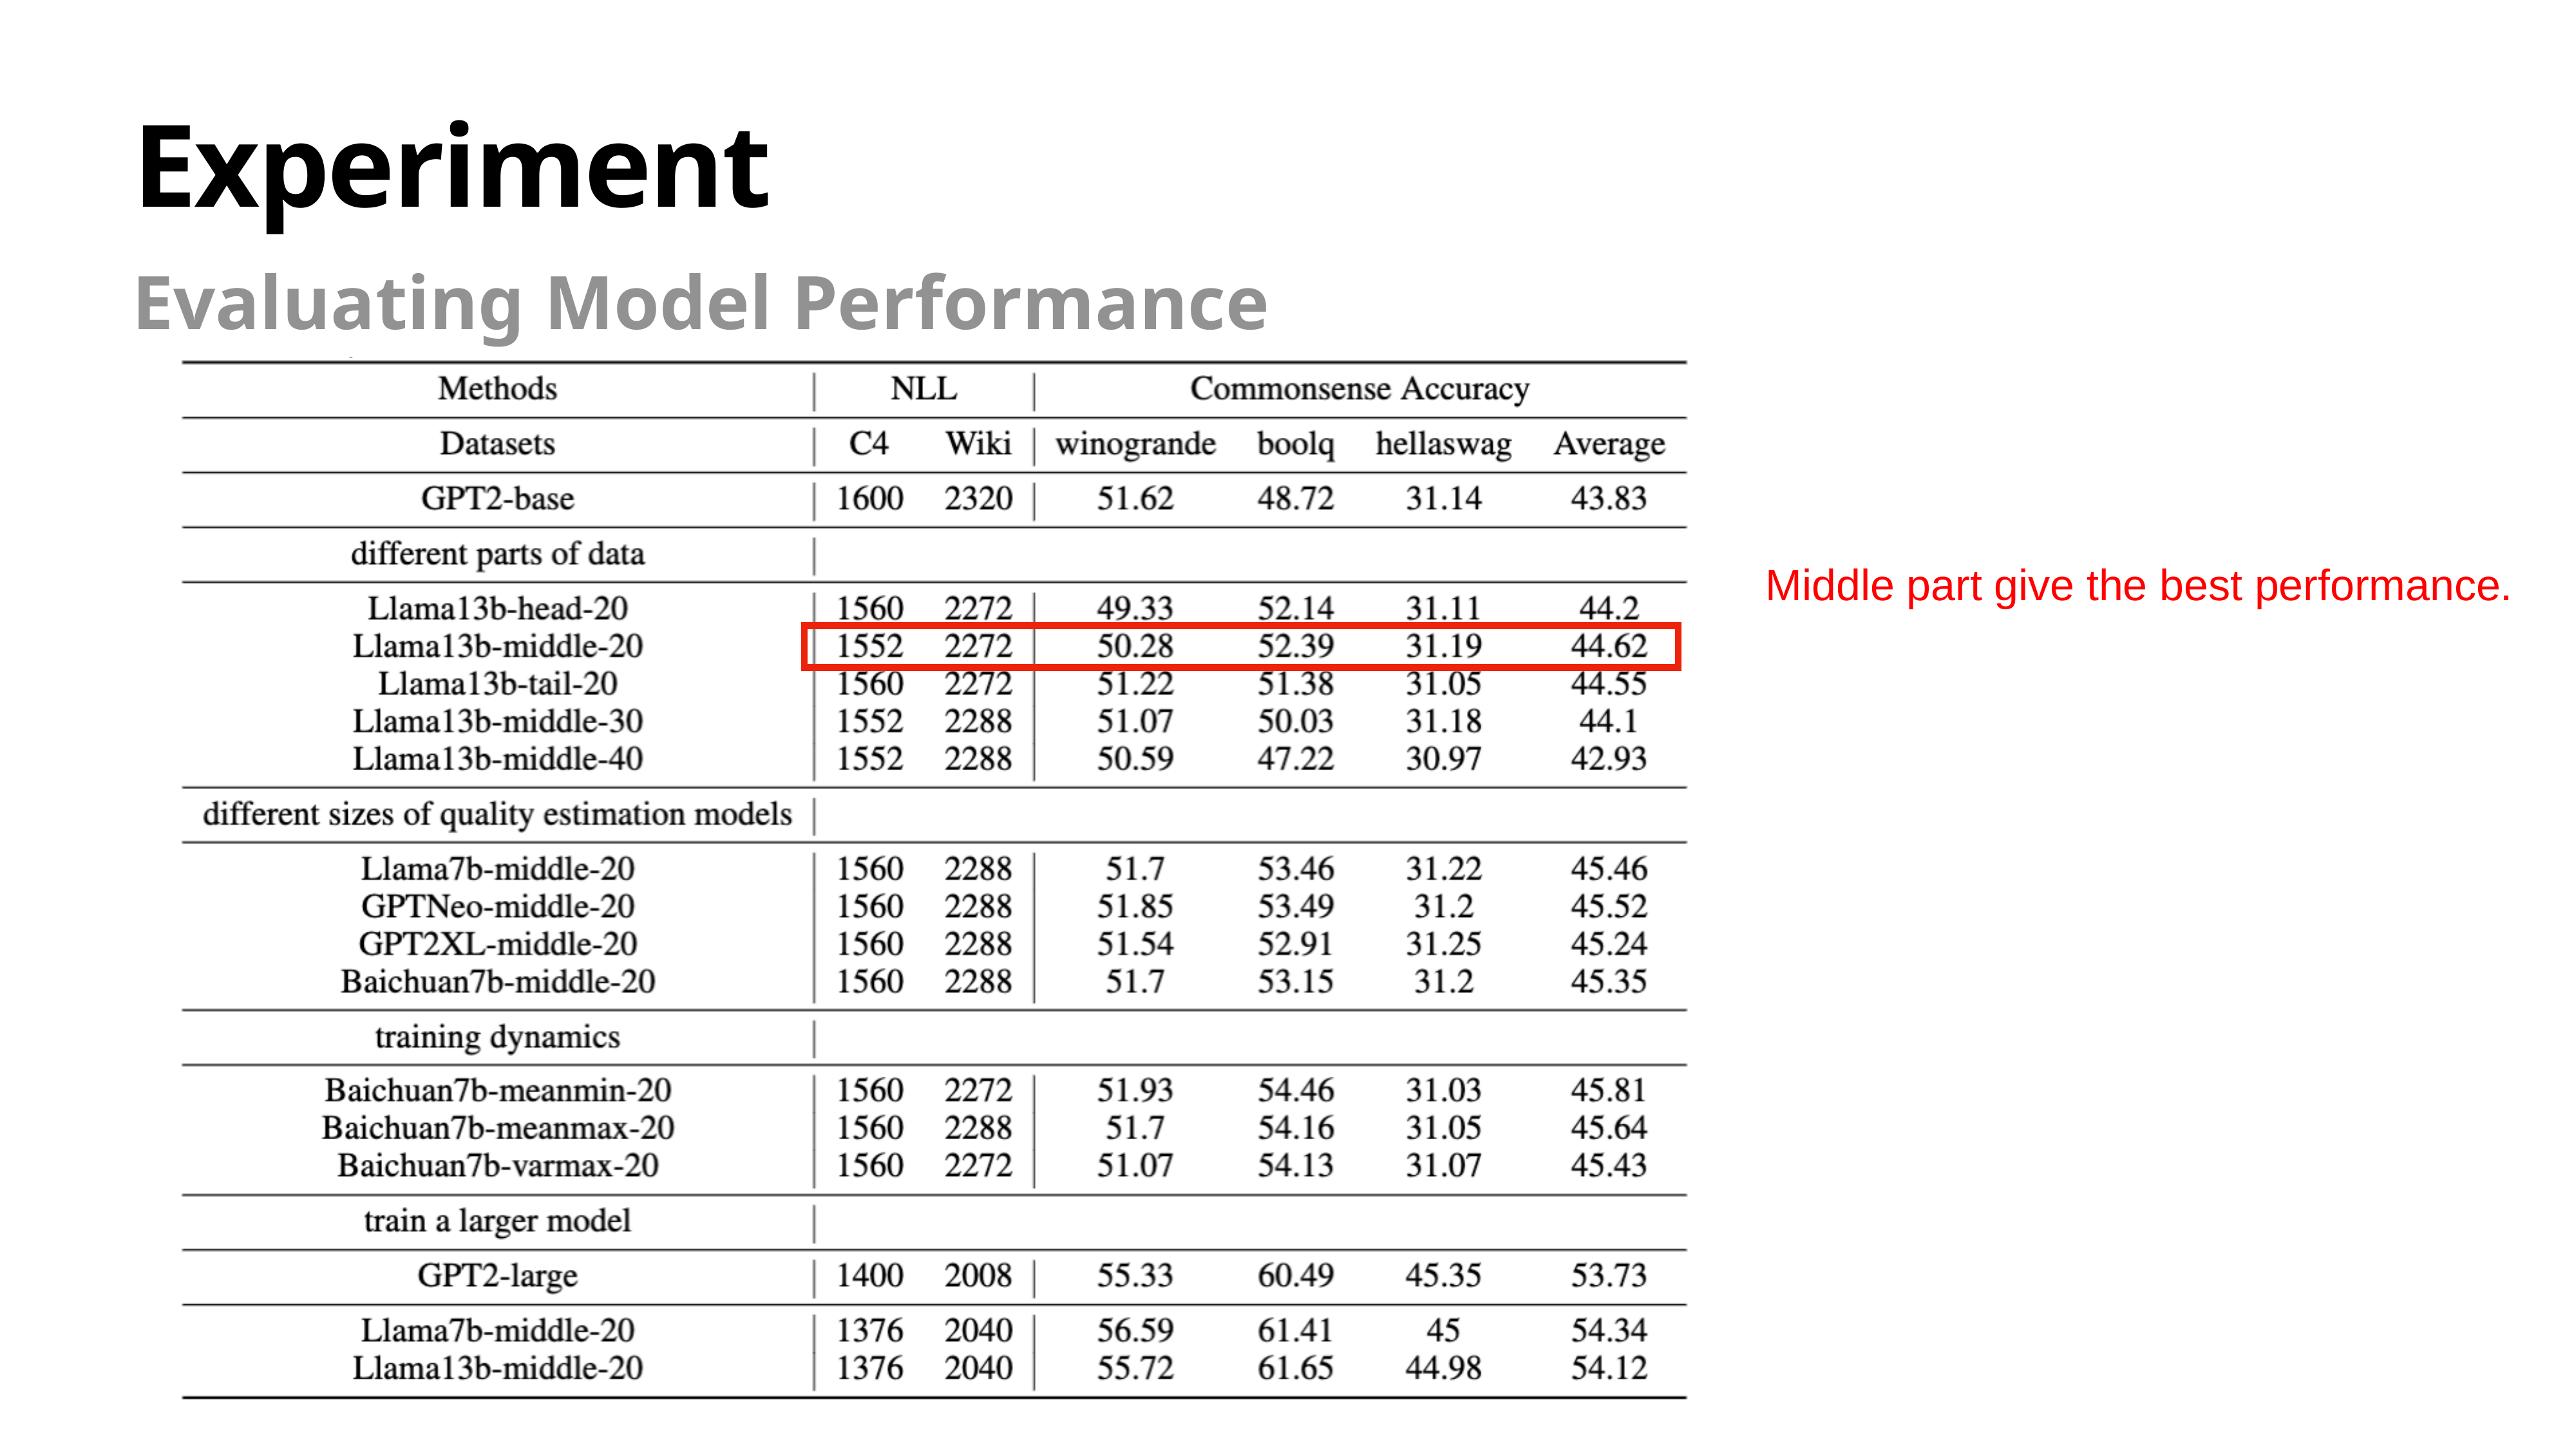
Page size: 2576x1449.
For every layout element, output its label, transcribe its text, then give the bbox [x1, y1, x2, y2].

list Evaluating Model Performance [127, 250, 2449, 350]
picture [140, 356, 1735, 1414]
text_box Middle part give the best performance. [1760, 551, 2535, 614]
title Experiment [127, 113, 2449, 250]
